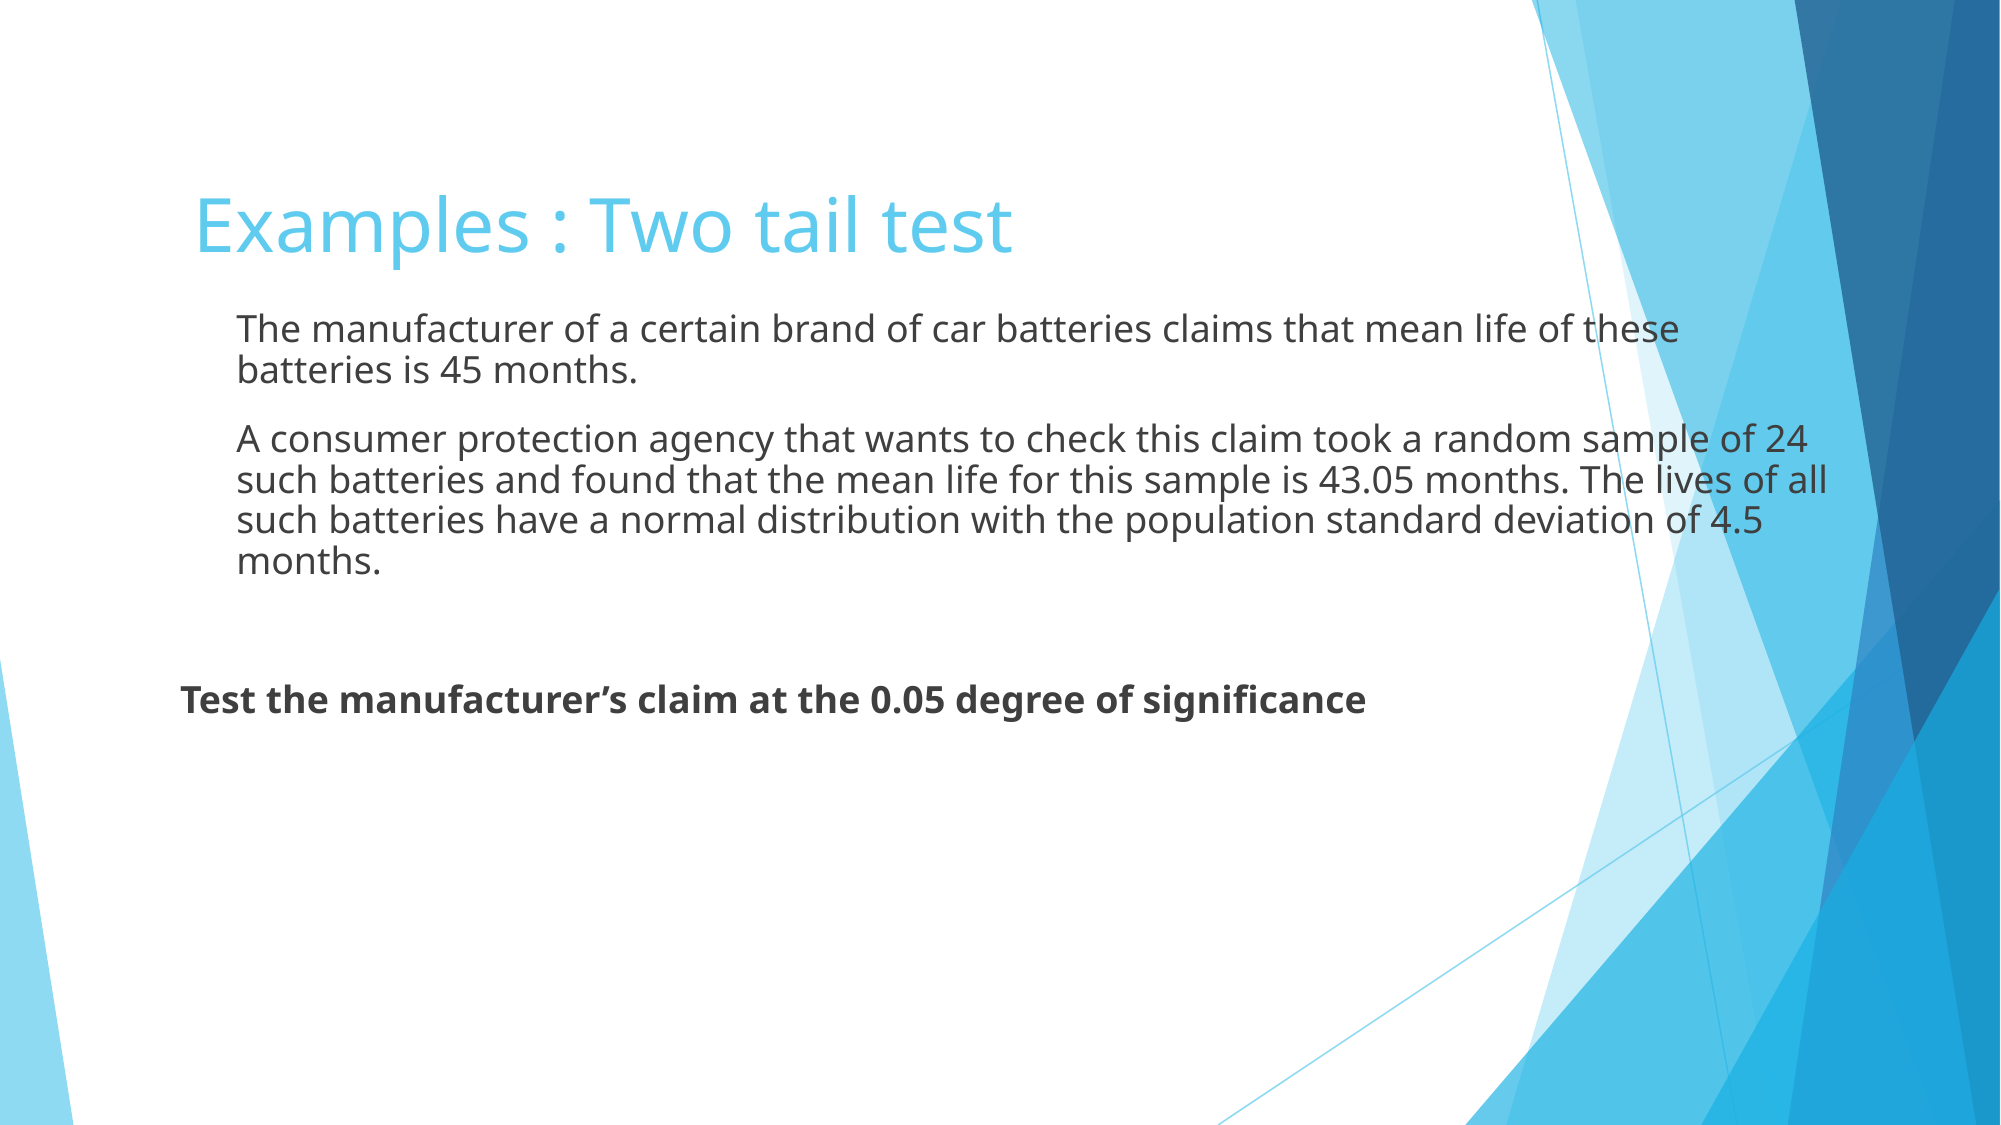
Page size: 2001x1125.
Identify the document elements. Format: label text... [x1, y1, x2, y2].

title Examples : Two tail test [178, 64, 1641, 275]
list The manufacturer of a certain brand of car batteries claims that mean life of these batteries is 45 months. A consumer protection agency that wants to check this claim took a random sample of 24 such batteries and found that the mean life for this sample is 43.05 months. The lives of all such batteries have a normal distribution with the population standard deviation of 4.5 months. Test the manufacturer’s claim at the 0.05 degree of significance [180, 302, 1830, 1041]
